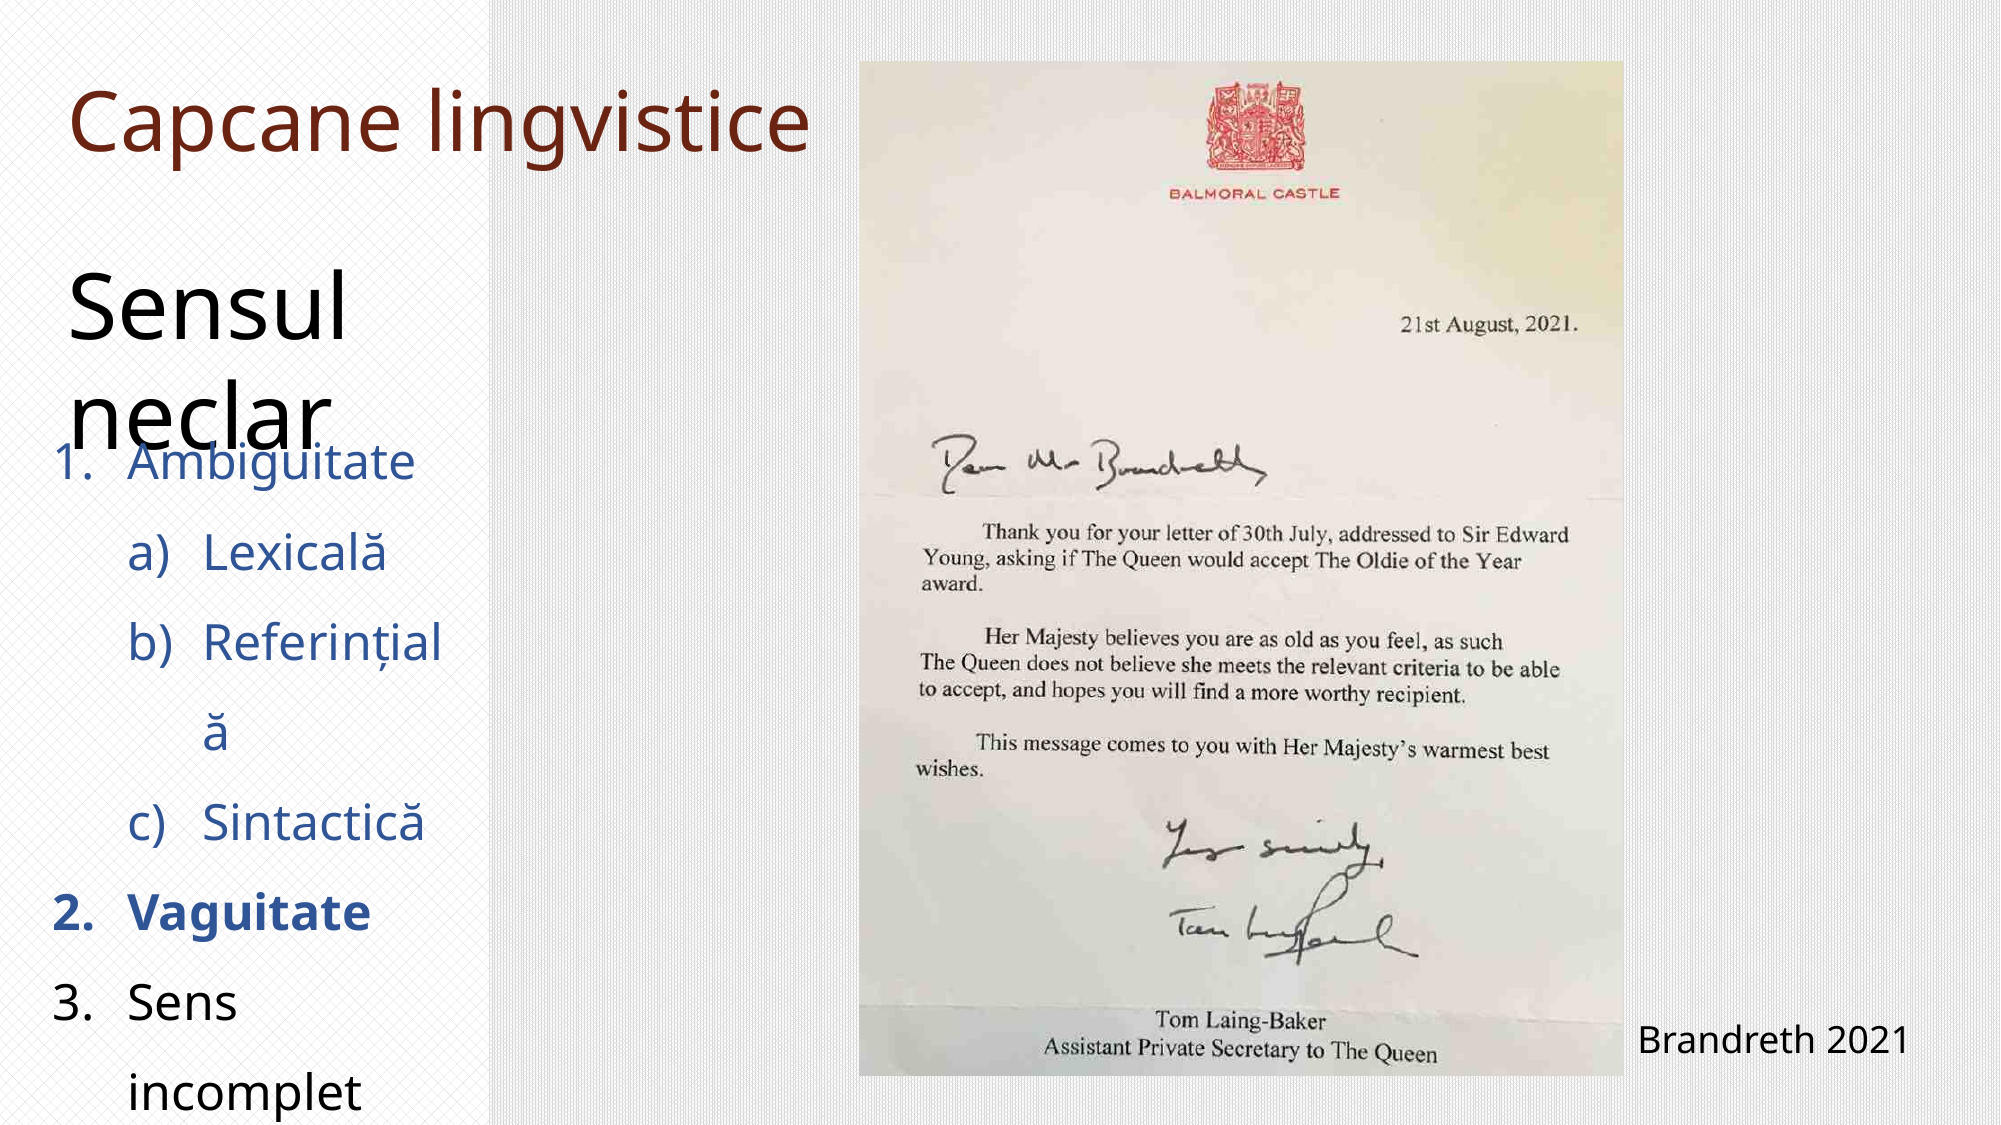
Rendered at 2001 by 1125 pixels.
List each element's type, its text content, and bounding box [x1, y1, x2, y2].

text_box Ambiguitate Lexicală Referințială Sintactică Vaguitate Sens incomplet Incoerență generală [37, 392, 462, 1125]
picture [859, 61, 1623, 1076]
text_box Sensul neclar [52, 240, 587, 476]
text_box Capcane lingvistice [52, 61, 859, 176]
text_box Brandreth 2021 [1623, 986, 2000, 1069]
text_box [0, 0, 490, 1125]
